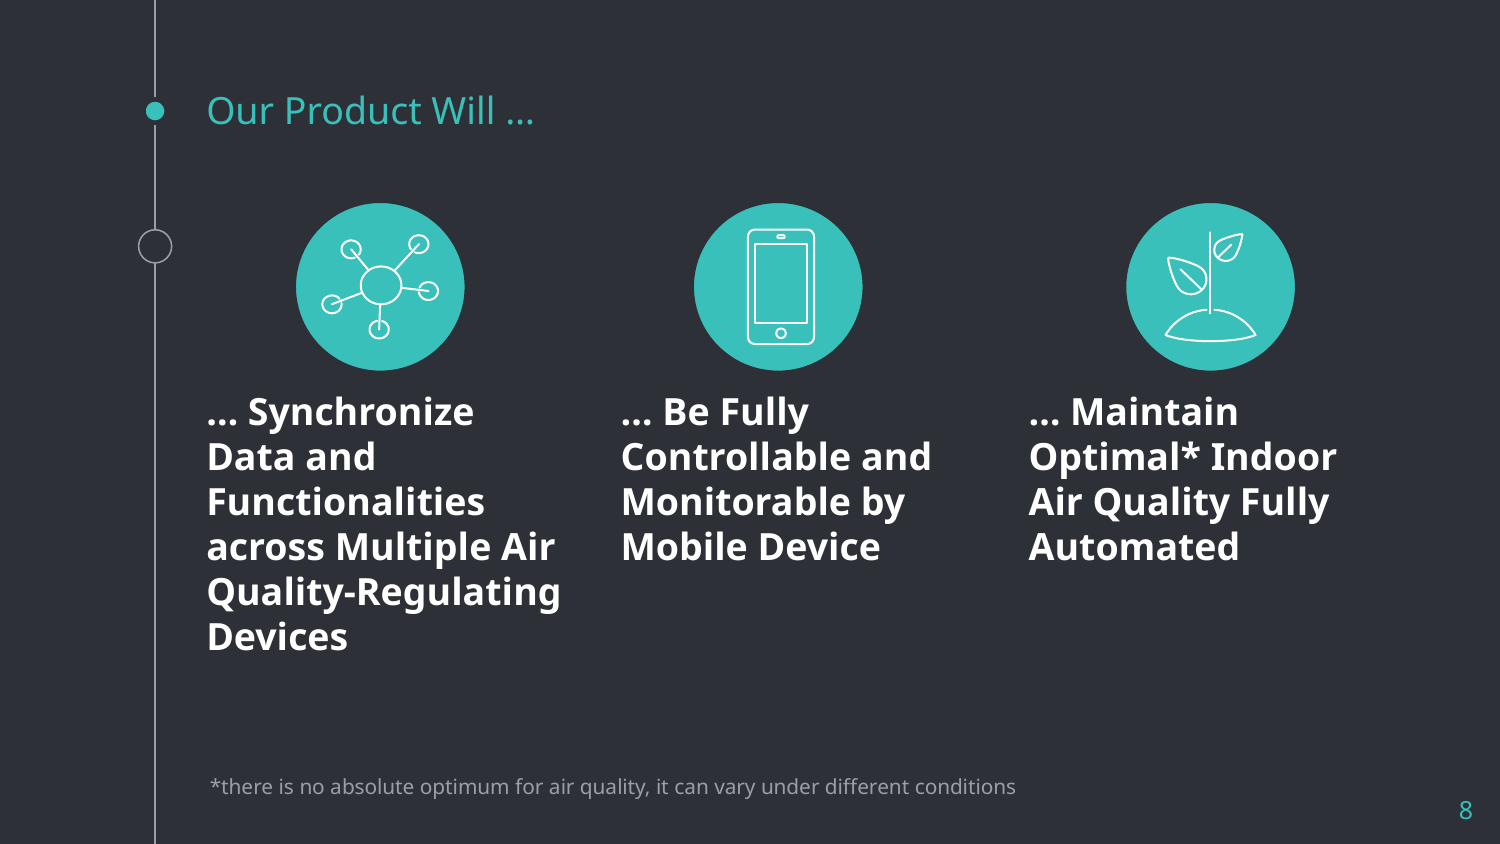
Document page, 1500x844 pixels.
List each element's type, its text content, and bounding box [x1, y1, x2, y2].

text_box [691, 200, 865, 373]
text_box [322, 234, 439, 339]
slide_number 8 [1398, 779, 1489, 832]
list … Synchronize Data and Functionalities across Multiple Air Quality-Regulating Devices [191, 372, 586, 679]
list … Be Fully Controllable and Monitorable by Mobile Device [605, 372, 1000, 647]
text_box *there is no absolute optimum for air quality, it can vary under different conditions [194, 760, 1362, 811]
list … Maintain Optimal* Indoor Air Quality Fully Automated [1013, 372, 1408, 612]
title Our Product Will … [191, 90, 1317, 147]
text_box [1123, 200, 1298, 373]
text_box [293, 200, 467, 373]
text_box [1165, 232, 1256, 342]
